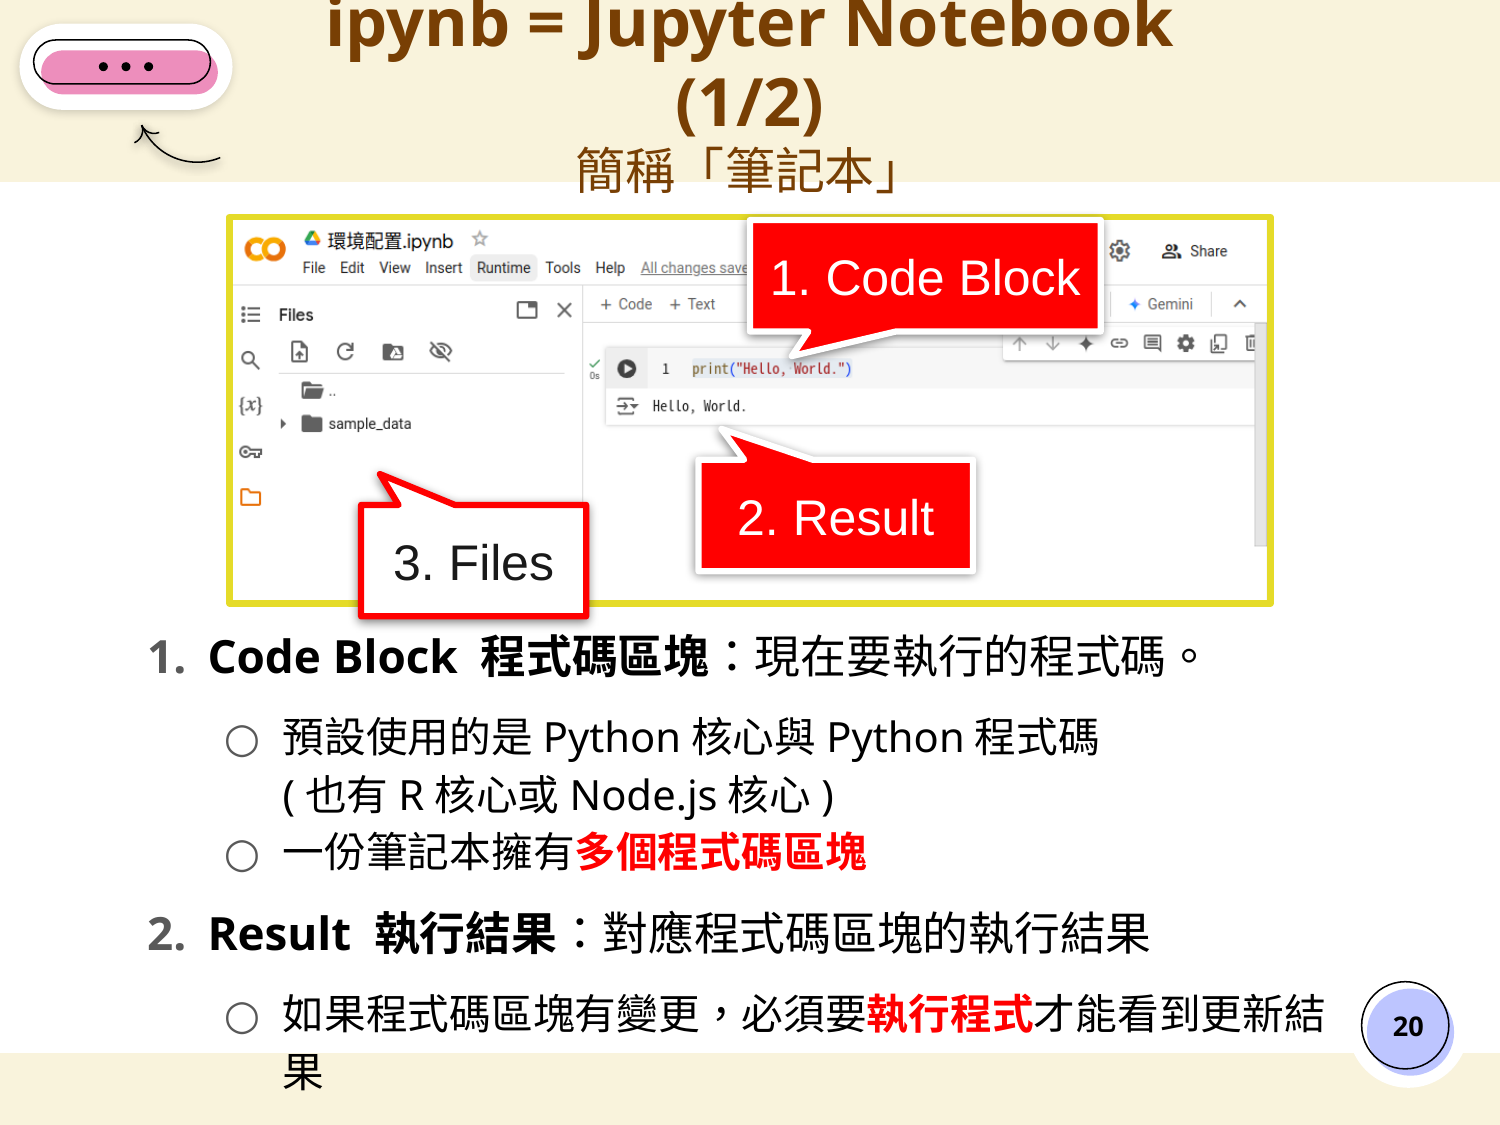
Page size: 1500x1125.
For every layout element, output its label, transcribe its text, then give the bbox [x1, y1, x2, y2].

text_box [232, 219, 1268, 617]
list Code Block 程式碼區塊：現在要執行的程式碼。 預設使用的是Python核心與Python程式碼 (也有R核心或Node.js核心) 一份筆記本擁有多個程式碼區塊 Result 執行結果：對應程式碼區塊的執行結果 如果程式碼區塊有變更，必須要執行程式才能看到更新結果 [117, 604, 1383, 1001]
slide_number ‹#› [1363, 984, 1454, 1071]
title ipynb = Jupyter Notebook (1/2) 簡稱「筆記本」 [232, 23, 1268, 171]
